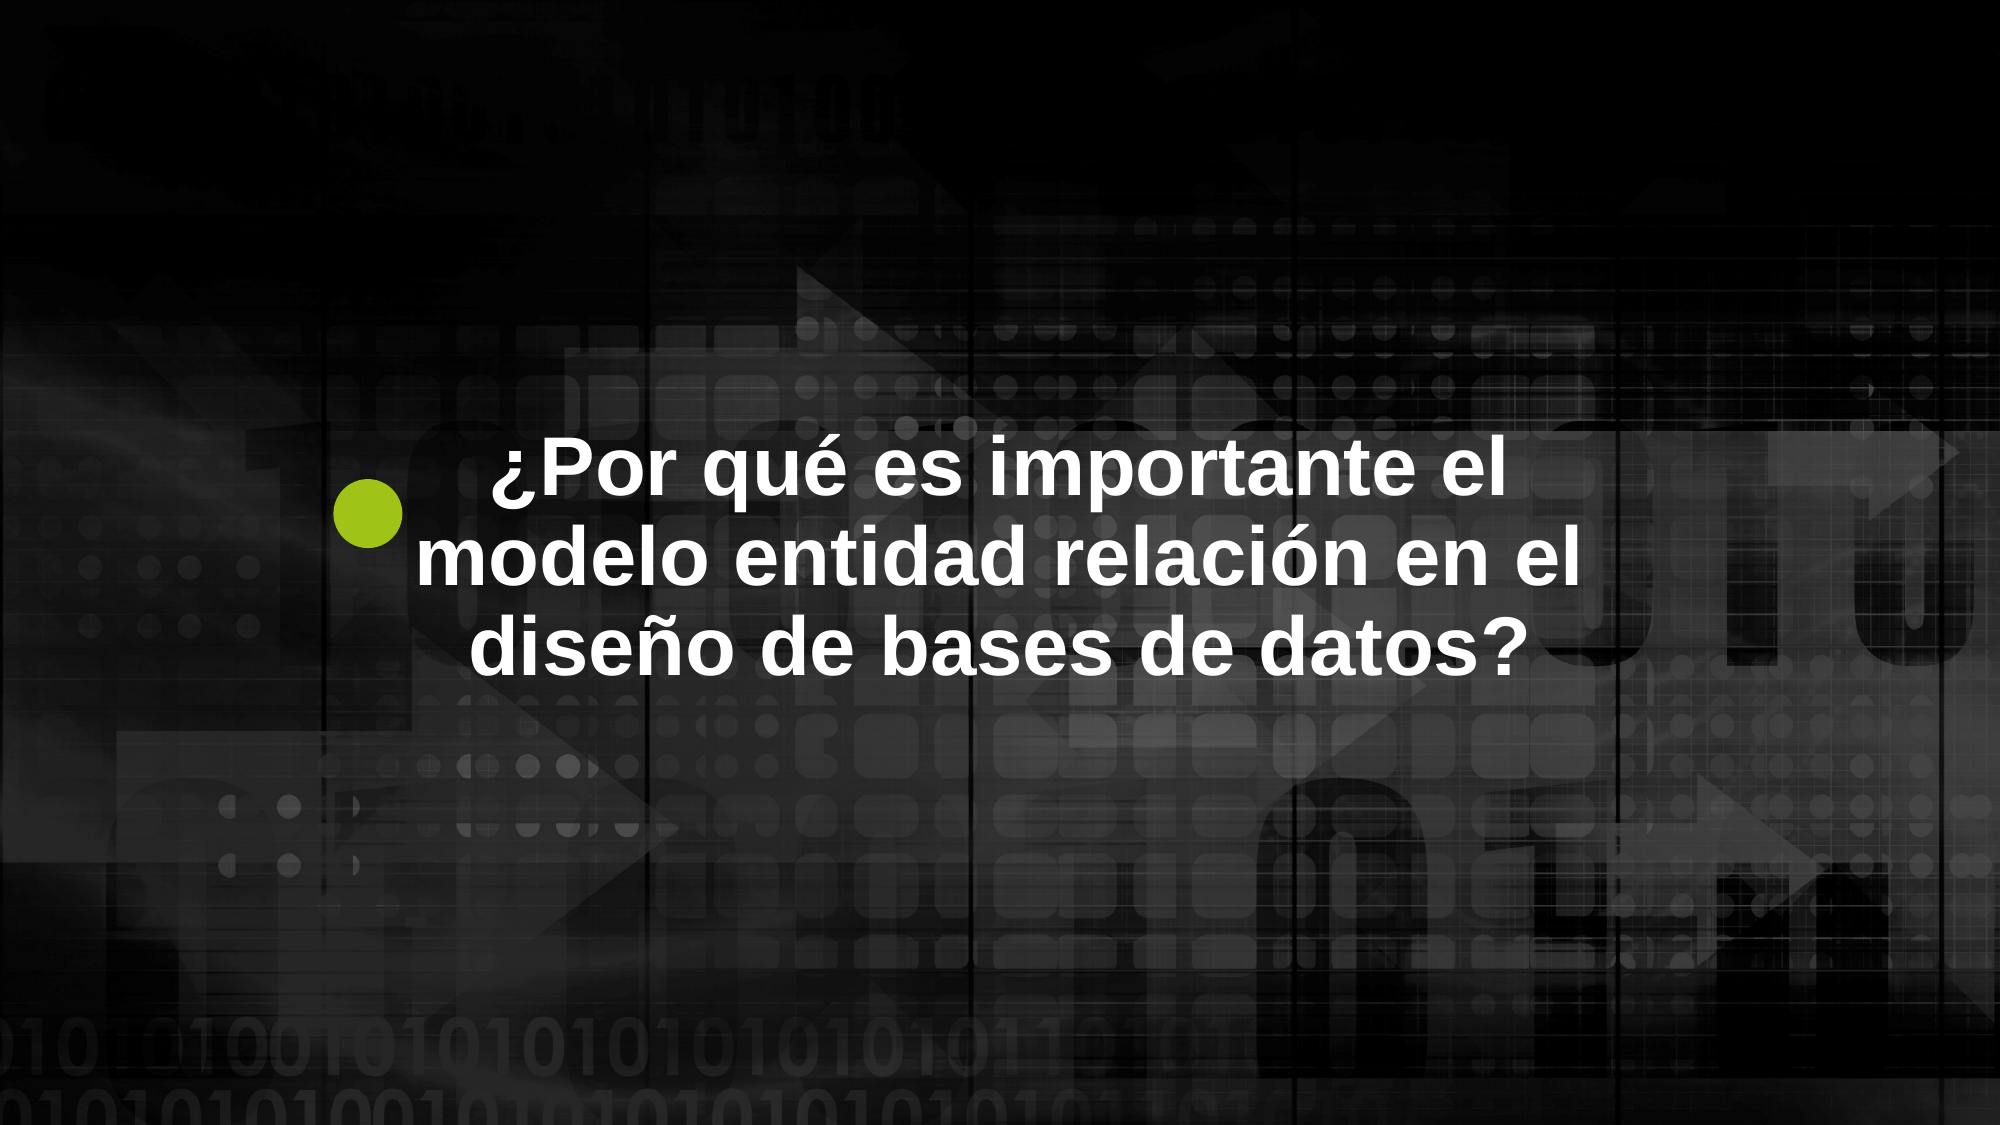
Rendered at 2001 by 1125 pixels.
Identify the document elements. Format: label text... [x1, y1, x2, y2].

picture [0, 0, 2000, 1125]
text_box [332, 478, 404, 550]
list ¿Por qué es importante el modelo entidad relación en el diseño de bases de datos? [367, 415, 1633, 514]
